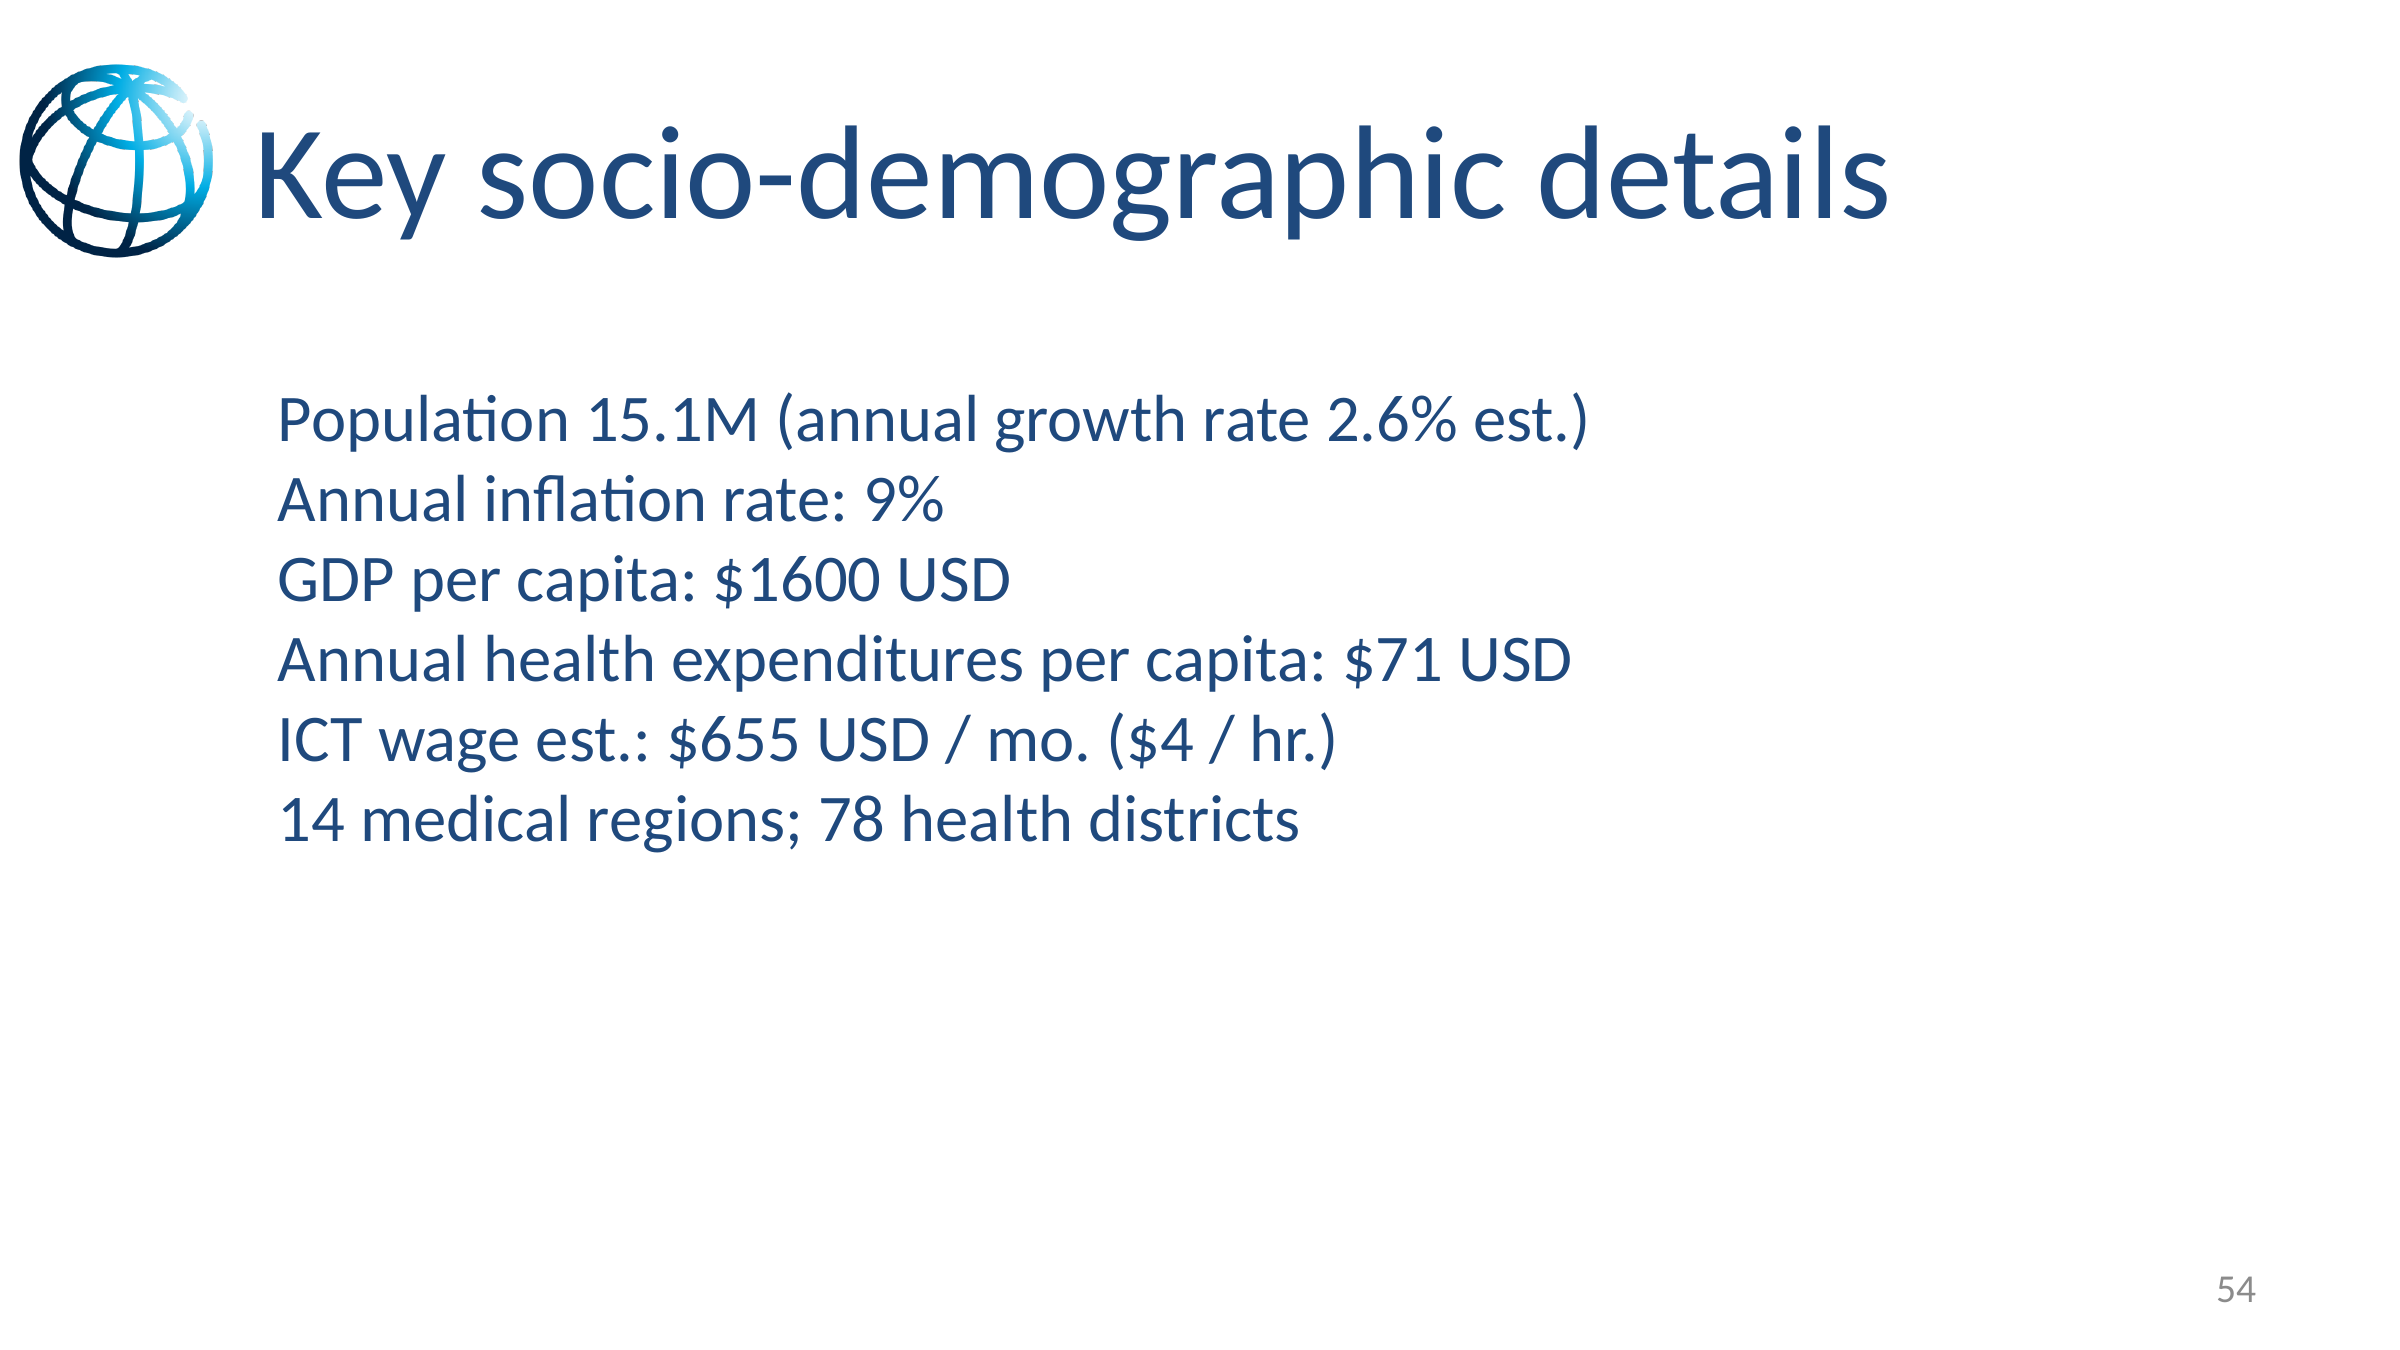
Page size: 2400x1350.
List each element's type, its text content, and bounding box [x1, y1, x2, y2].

picture [16, 62, 228, 259]
text_box Population 15.1M (annual growth rate 2.6% est.) Annual inflation rate: 9% GDP per capita: $1600 USD Annual health expenditures per capita: $71 USD ICT wage est.: $655 USD / mo. ($4 / hr.) 14 medical regions; 78 health districts [263, 367, 1607, 863]
title Key socio-demographic details [230, 52, 2280, 278]
slide_number 54 [1719, 1251, 2280, 1324]
